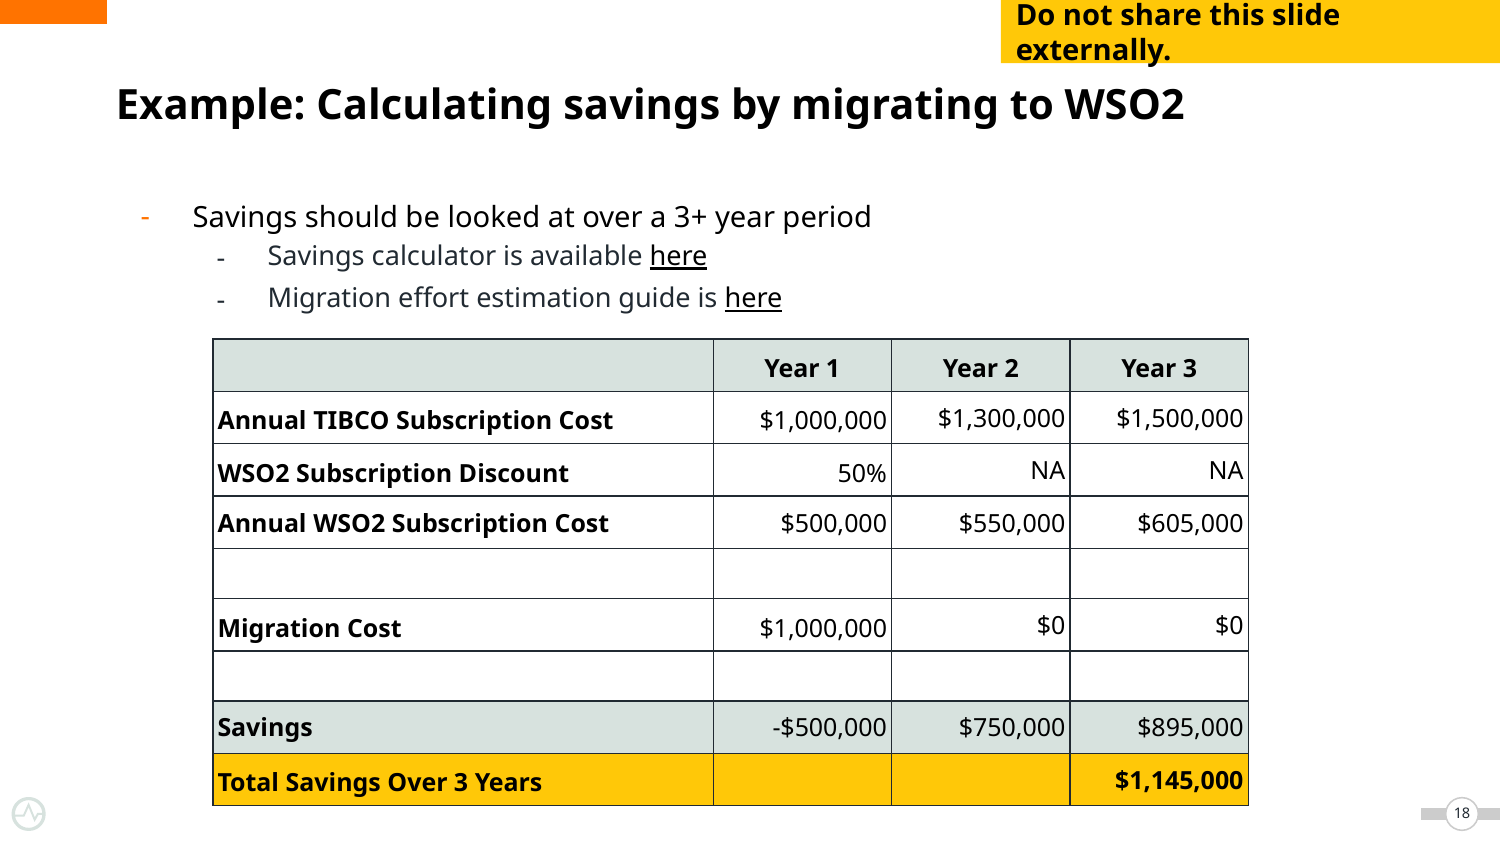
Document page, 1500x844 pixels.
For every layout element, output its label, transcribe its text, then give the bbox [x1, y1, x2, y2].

list Savings should be looked at over a 3+ year period Savings calculator is available here Migration effort estimation guide is here [117, 177, 1383, 683]
table_cell 50% [714, 444, 891, 495]
table_cell [1071, 549, 1248, 598]
table_cell Migration Cost [214, 599, 713, 650]
table_cell [214, 652, 713, 700]
table_header Year 2 [892, 340, 1069, 391]
table_cell WSO2 Subscription Discount [214, 444, 713, 495]
table_cell $0 [1071, 599, 1248, 650]
table_cell -$500,000 [714, 702, 891, 753]
table_cell $500,000 [714, 497, 891, 548]
table_cell NA [892, 444, 1069, 495]
table_cell [714, 754, 891, 805]
table_cell Annual WSO2 Subscription Cost [214, 497, 713, 548]
table_cell $1,500,000 [1071, 392, 1248, 443]
title Example: Calculating savings by migrating to WSO2 [115, 62, 1393, 144]
table_cell Total Savings Over 3 Years [214, 754, 713, 805]
table_cell [714, 549, 891, 598]
table_cell [892, 549, 1069, 598]
table_cell $0 [892, 599, 1069, 650]
table_cell [892, 754, 1069, 805]
table_cell $550,000 [892, 497, 1069, 548]
table_header Year 3 [1071, 340, 1248, 391]
table_cell [714, 652, 891, 700]
table_cell [1071, 652, 1248, 700]
table_header [214, 340, 713, 391]
table_cell $750,000 [892, 702, 1069, 753]
table_cell $895,000 [1071, 702, 1248, 753]
table_header Year 1 [714, 340, 891, 391]
table_cell $1,000,000 [714, 392, 891, 443]
table_cell $605,000 [1071, 497, 1248, 548]
table_cell Savings [214, 702, 713, 753]
table_cell NA [1071, 444, 1248, 495]
table_cell $1,000,000 [714, 599, 891, 650]
table_cell [214, 549, 713, 598]
text_box Do not share this slide externally. [1000, 0, 1500, 64]
slide_number ‹#› [1431, 793, 1493, 835]
table_cell [892, 652, 1069, 700]
table_cell $1,300,000 [892, 392, 1069, 443]
table_cell $1,145,000 [1071, 754, 1248, 805]
table_cell Annual TIBCO Subscription Cost [214, 392, 713, 443]
